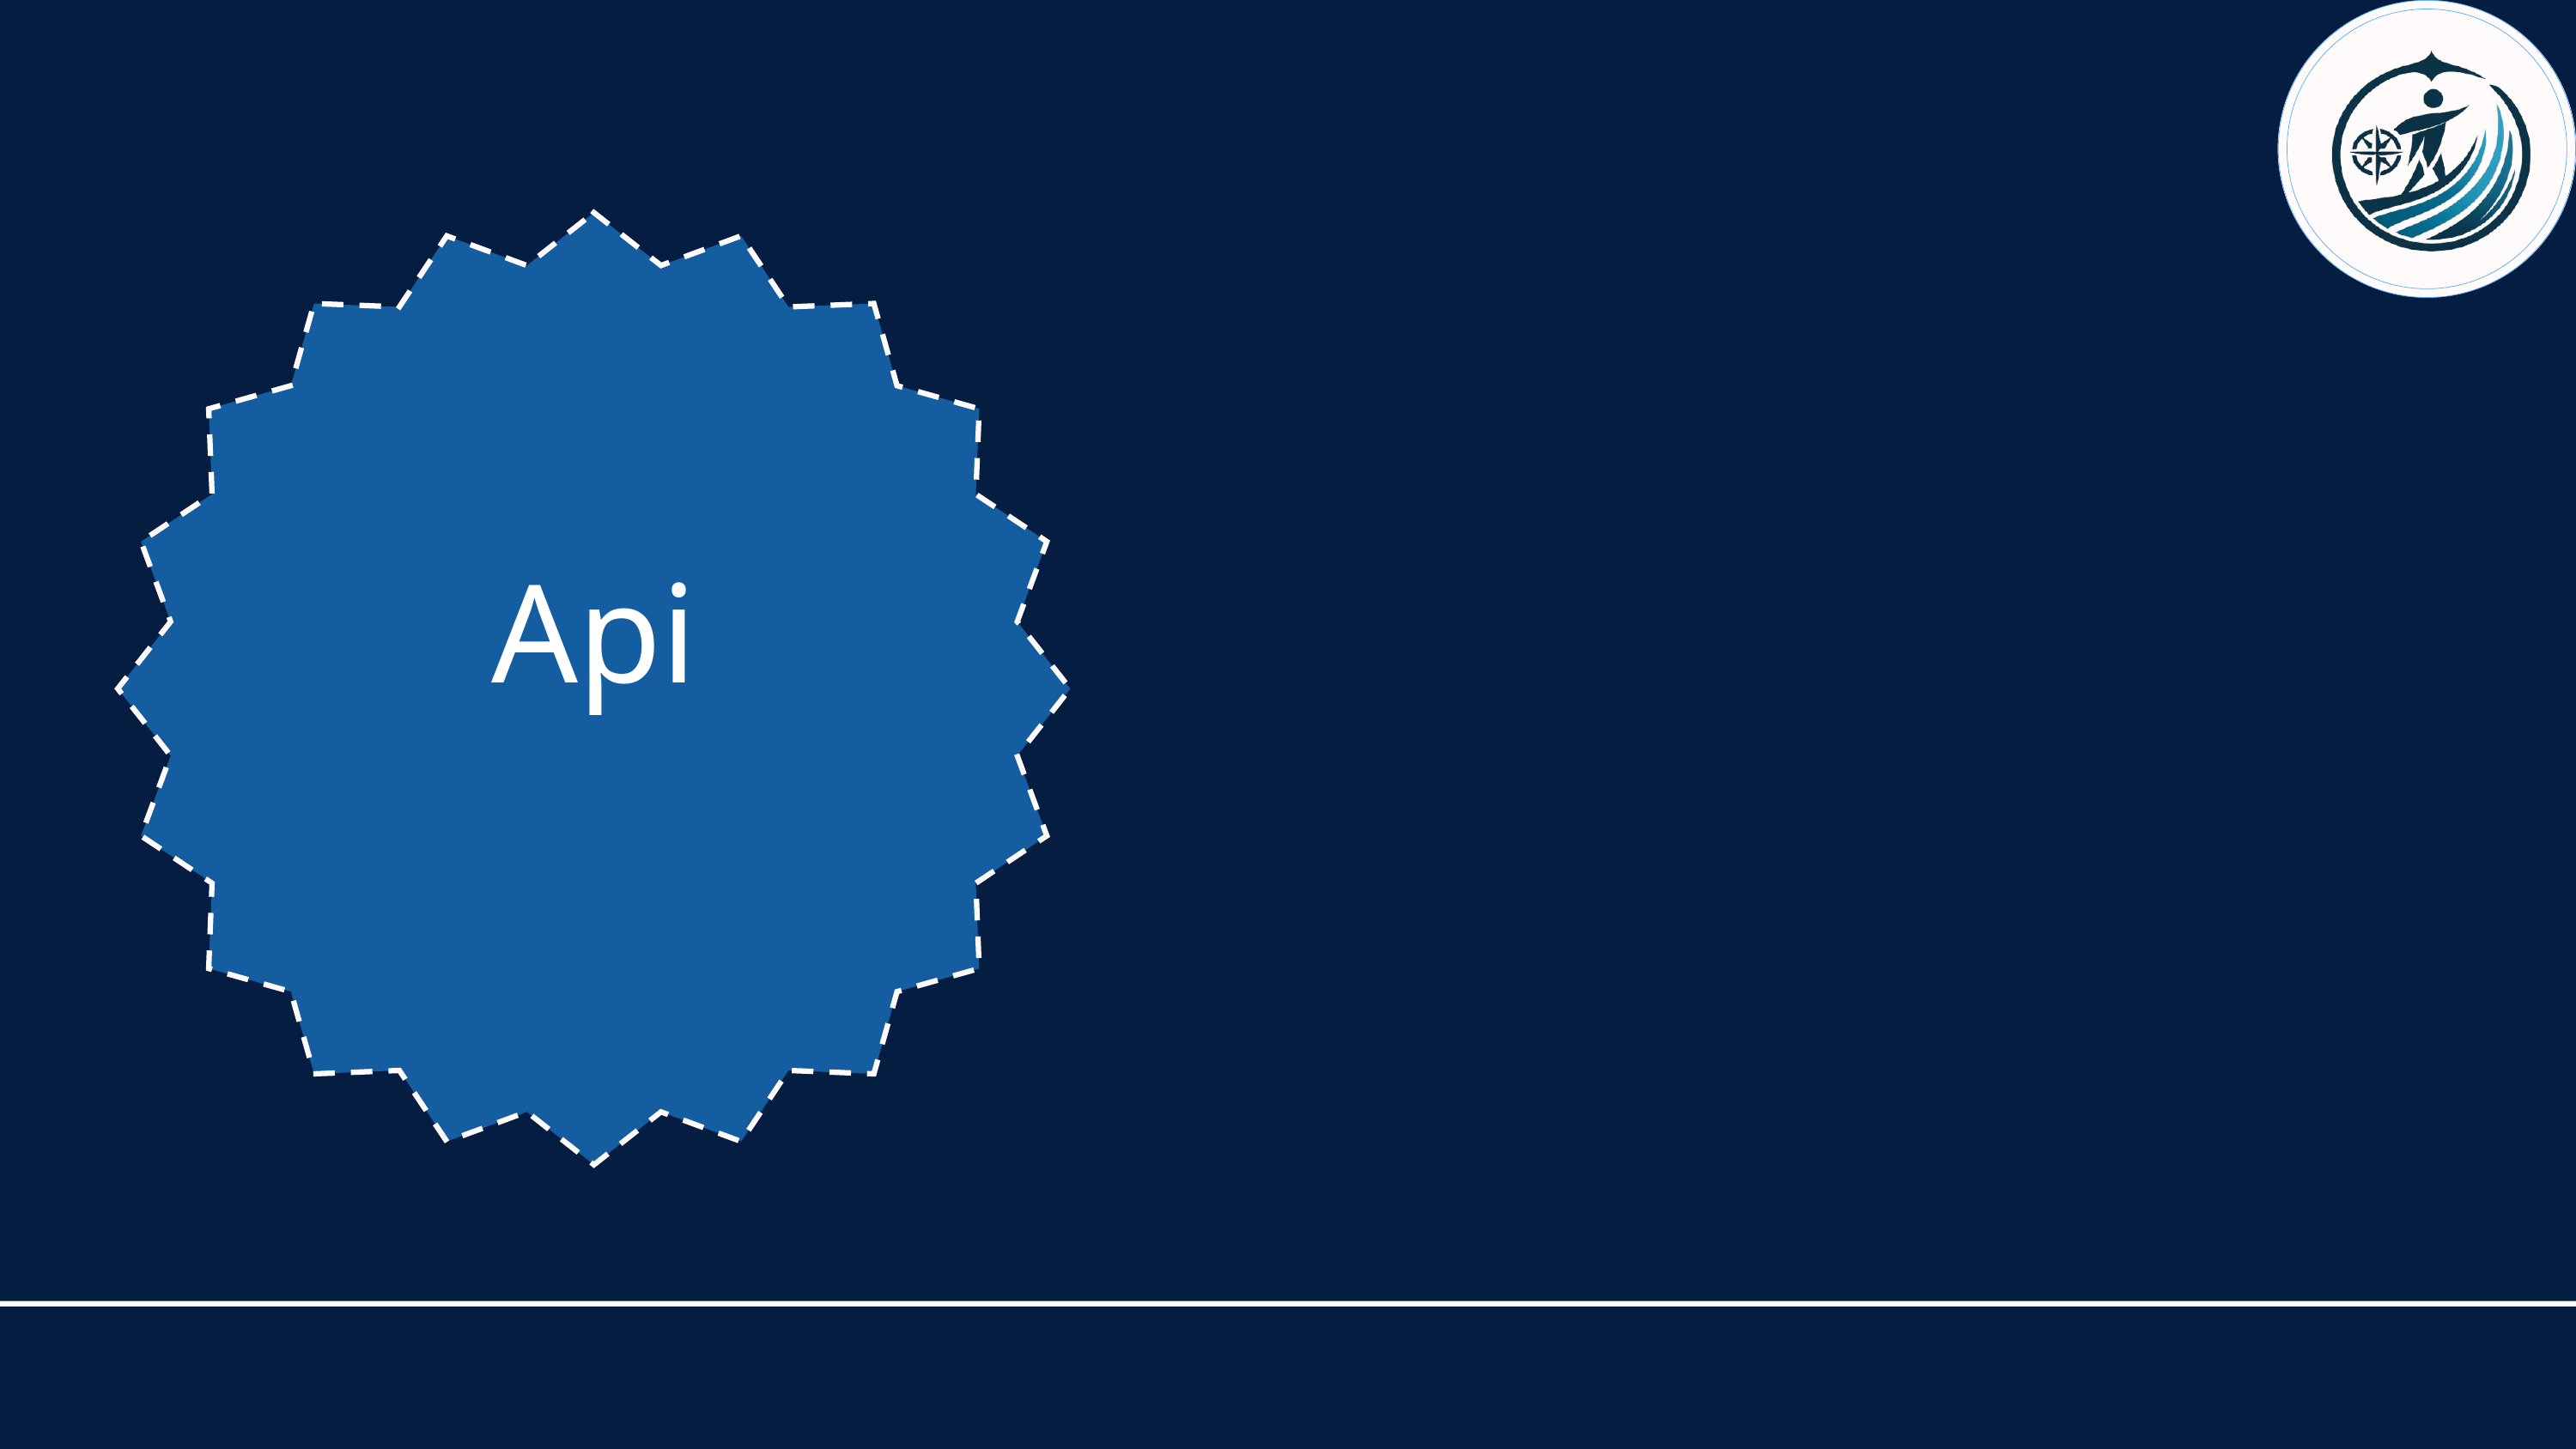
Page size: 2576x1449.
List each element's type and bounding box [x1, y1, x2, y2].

text_box [117, 212, 1071, 1166]
text_box [2277, 0, 2576, 299]
